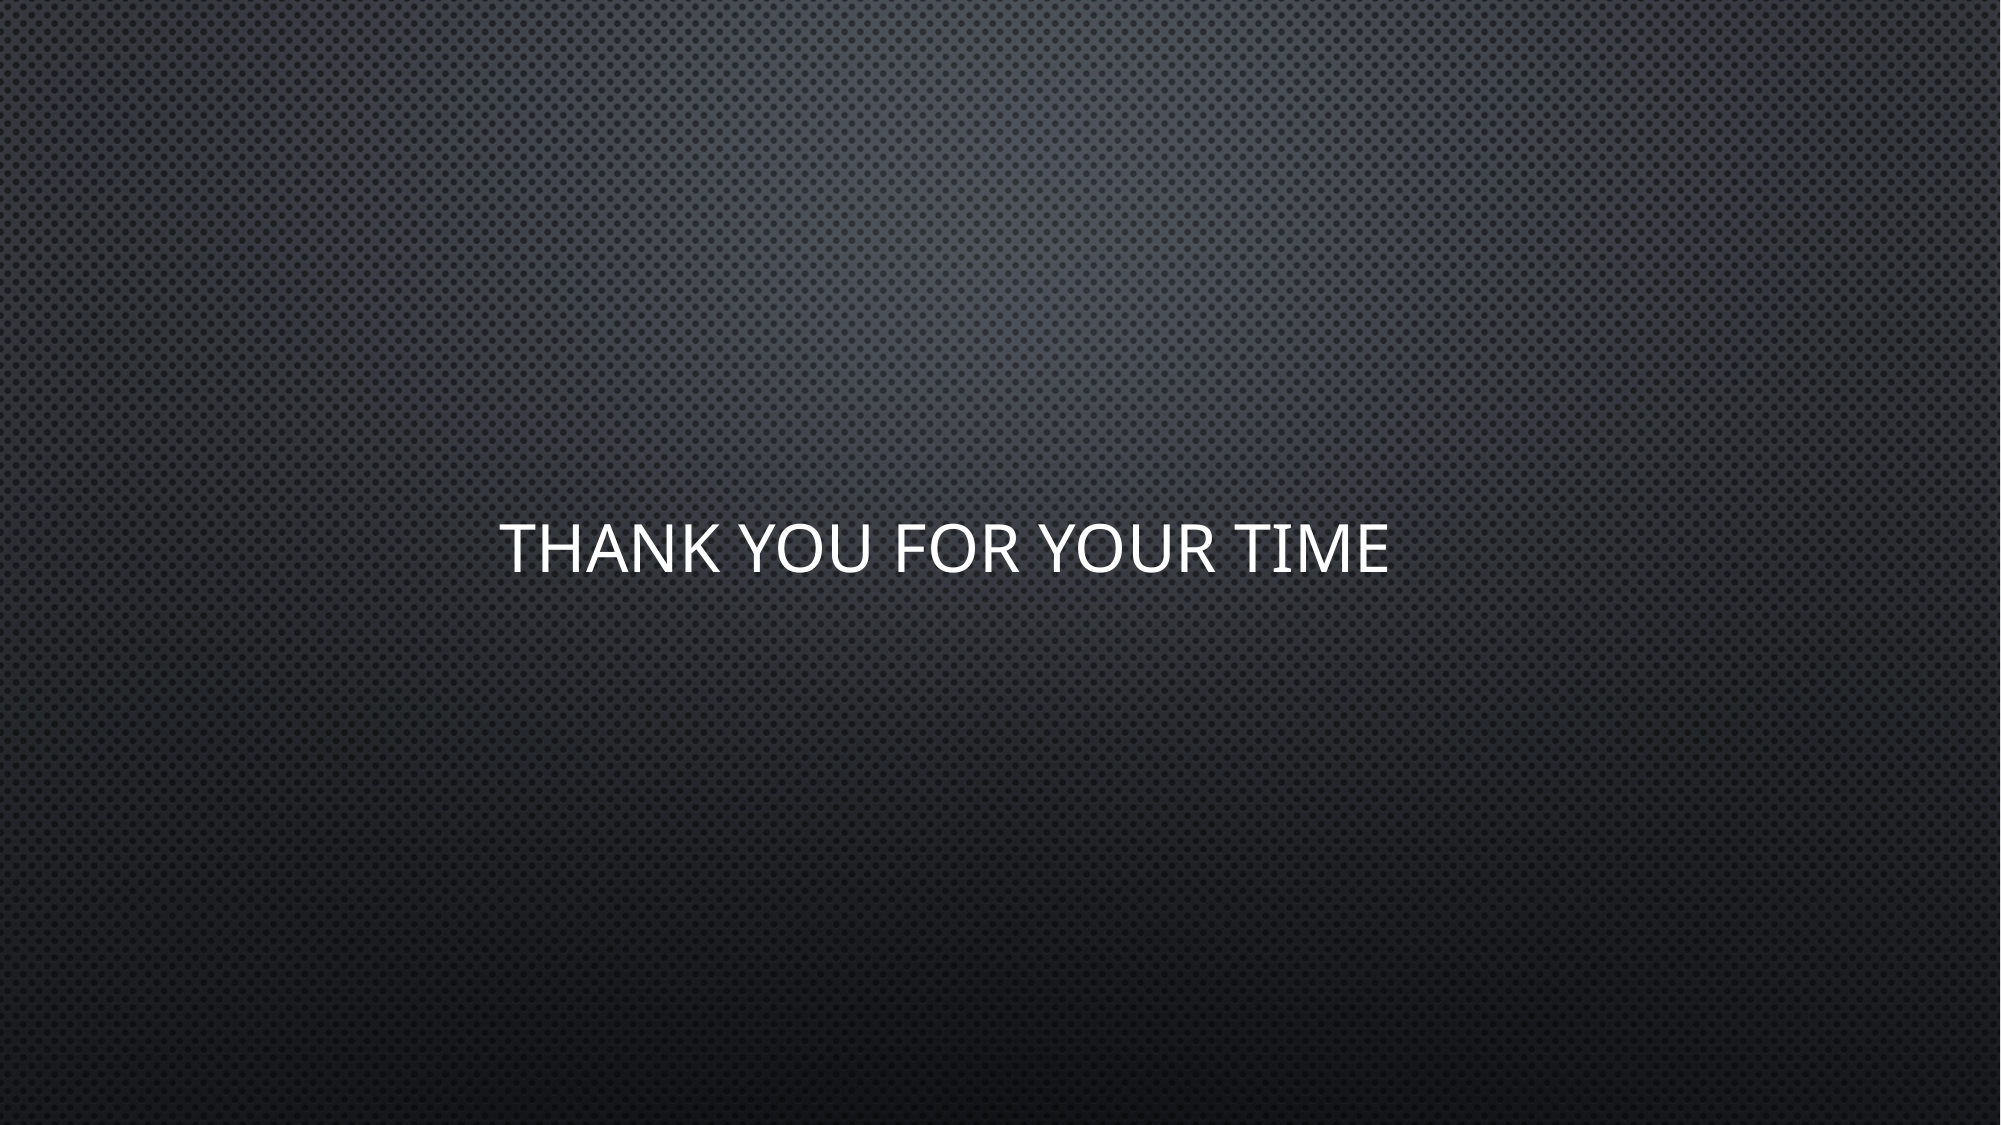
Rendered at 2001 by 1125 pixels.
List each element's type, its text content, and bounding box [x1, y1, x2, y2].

title Thank you for your time [484, 389, 2000, 703]
